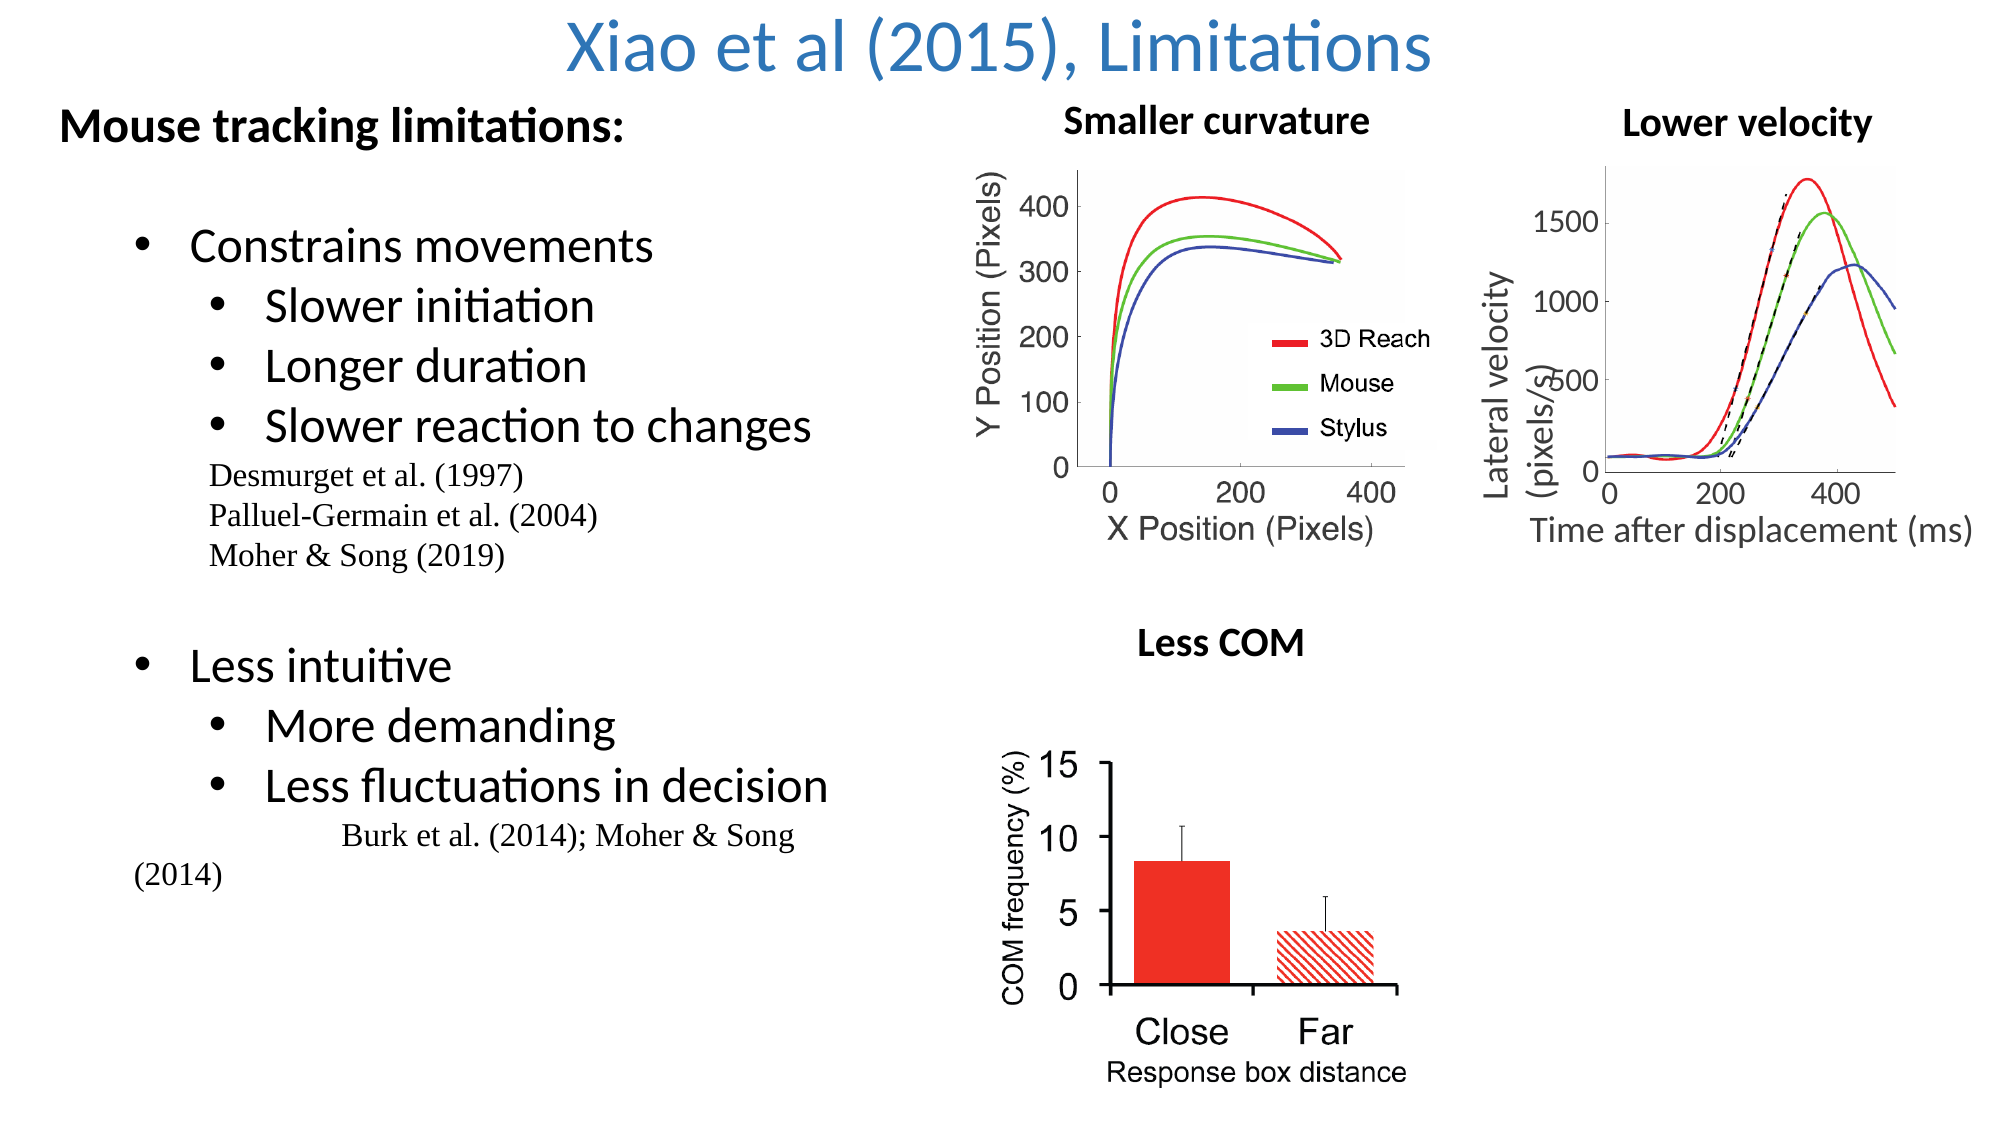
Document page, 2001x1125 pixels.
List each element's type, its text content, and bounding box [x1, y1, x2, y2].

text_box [1462, 87, 1995, 563]
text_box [972, 85, 1437, 555]
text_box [997, 606, 1441, 1089]
text_box Mouse tracking limitations: Constrains movements Slower initiation Longer duration Slower reaction to changes Desmurget et al. (1997) Palluel-Germain et al. (2004) Moher & Song (2019) Less intuitive More demanding Less fluctuations in decision Burk et al. (2014); Moher & Song (2014) [43, 85, 857, 900]
text_box Xiao et al (2015), Limitations [0, 0, 2000, 94]
